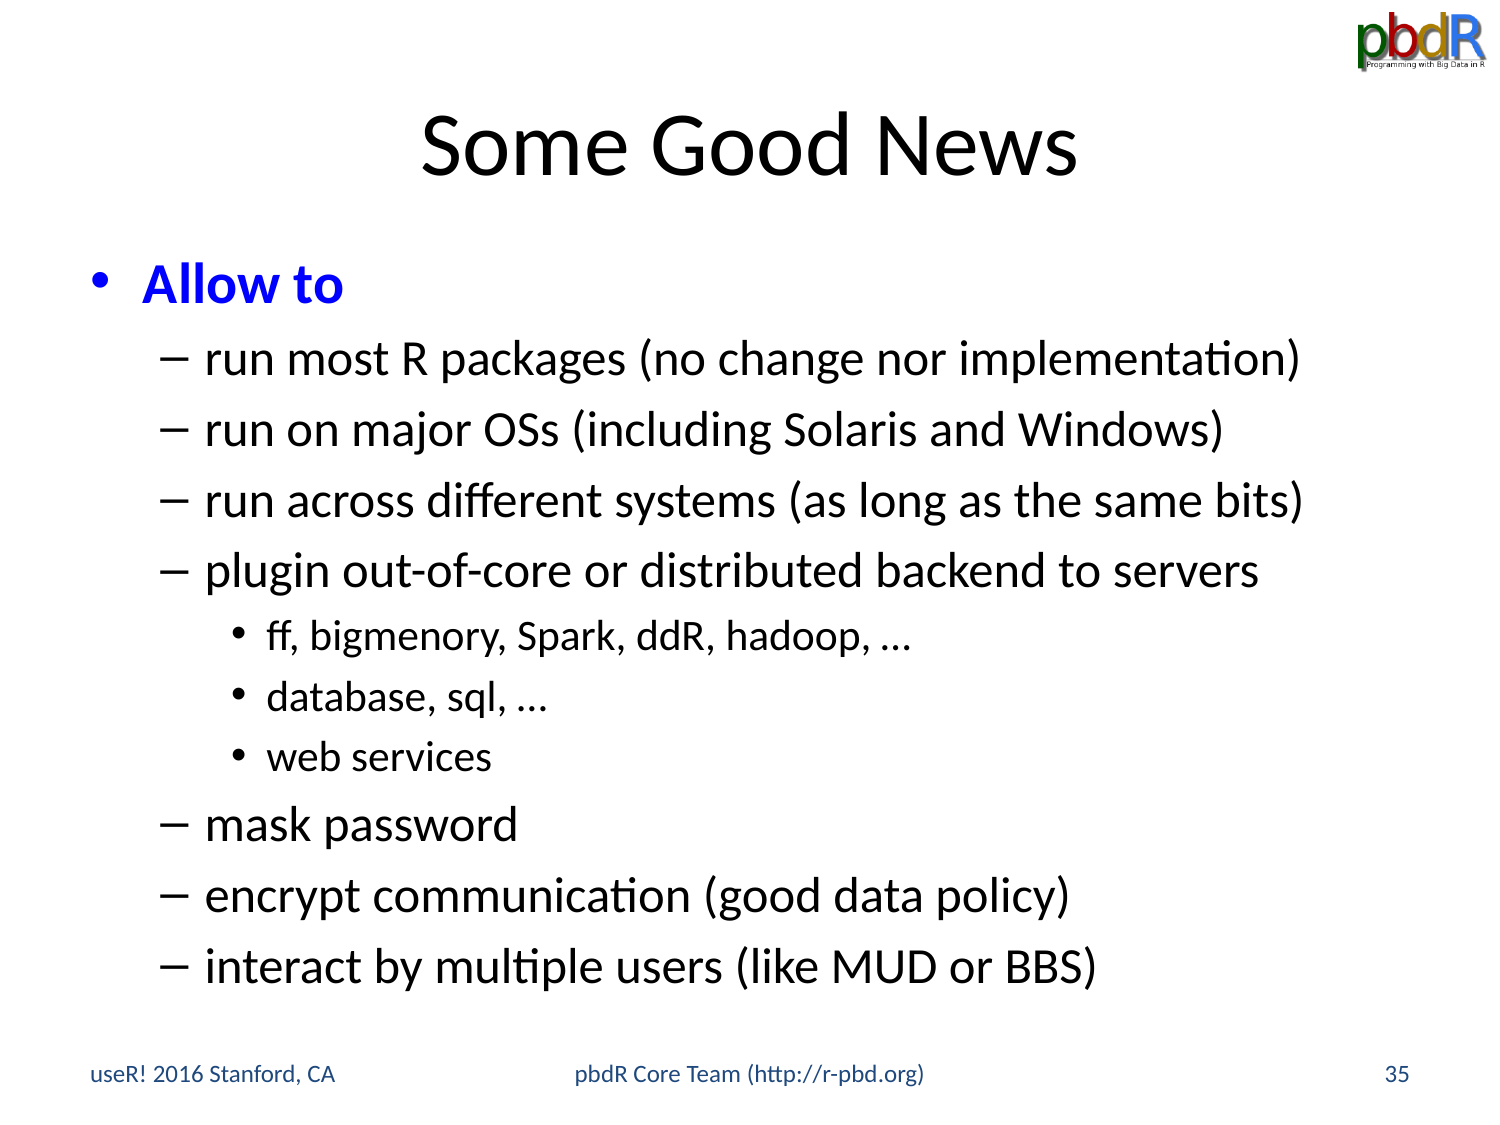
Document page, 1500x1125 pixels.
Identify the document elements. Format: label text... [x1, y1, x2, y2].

title Some Good News [75, 45, 1425, 233]
picture [1358, 12, 1488, 73]
slide_number 35 [1074, 1042, 1425, 1103]
slide_number useR! 2016 Stanford, CA [75, 1042, 425, 1103]
list Allow to run most R packages (no change nor implementation) run on major OSs (including Solaris and Windows) run across different systems (as long as the same bits) plugin out-of-core or distributed backend to servers ff, bigmenory, Spark, ddR, hadoop, … database, sql, … web services mask password encrypt communication (good data policy) interact by multiple users (like MUD or BBS) [75, 237, 1425, 1013]
footer pbdR Core Team (http://r-pbd.org) [512, 1042, 988, 1103]
